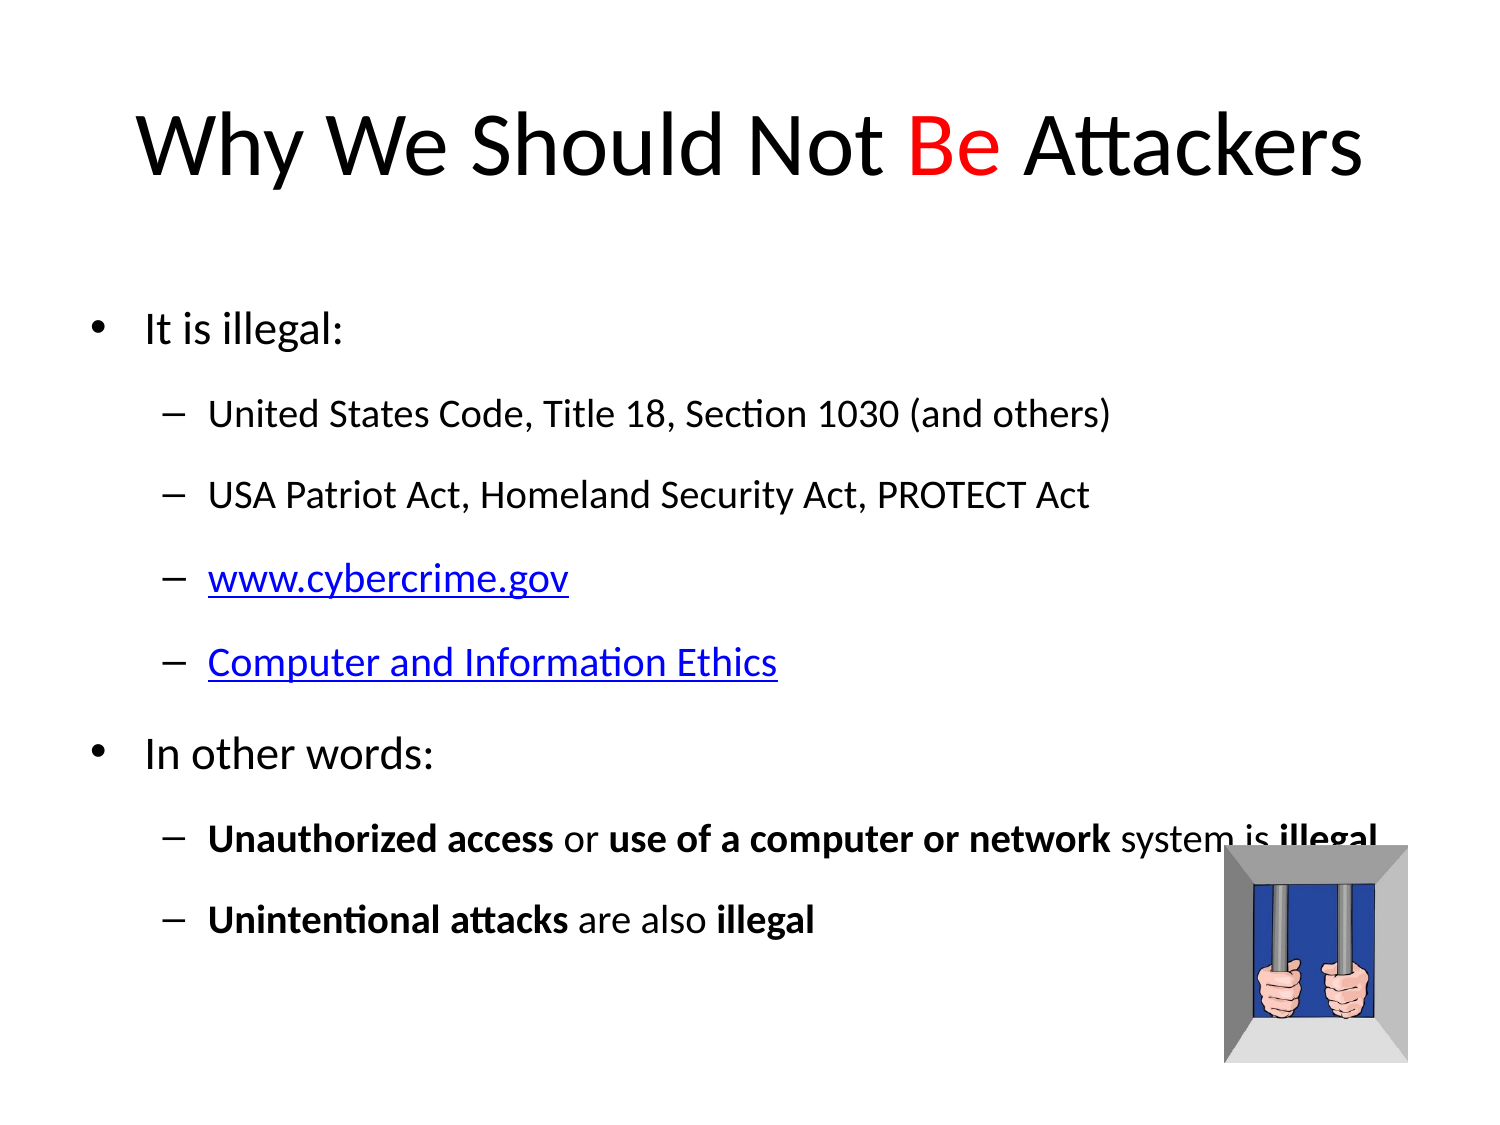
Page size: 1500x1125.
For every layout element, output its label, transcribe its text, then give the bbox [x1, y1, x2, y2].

title Why We Should Not Be Attackers [75, 45, 1425, 233]
list It is illegal: United States Code, Title 18, Section 1030 (and others) USA Patriot Act, Homeland Security Act, PROTECT Act www.cybercrime.gov Computer and Information Ethics In other words: Unauthorized access or use of a computer or network system is illegal Unintentional attacks are also illegal [75, 262, 1425, 1005]
picture [1224, 845, 1408, 1063]
